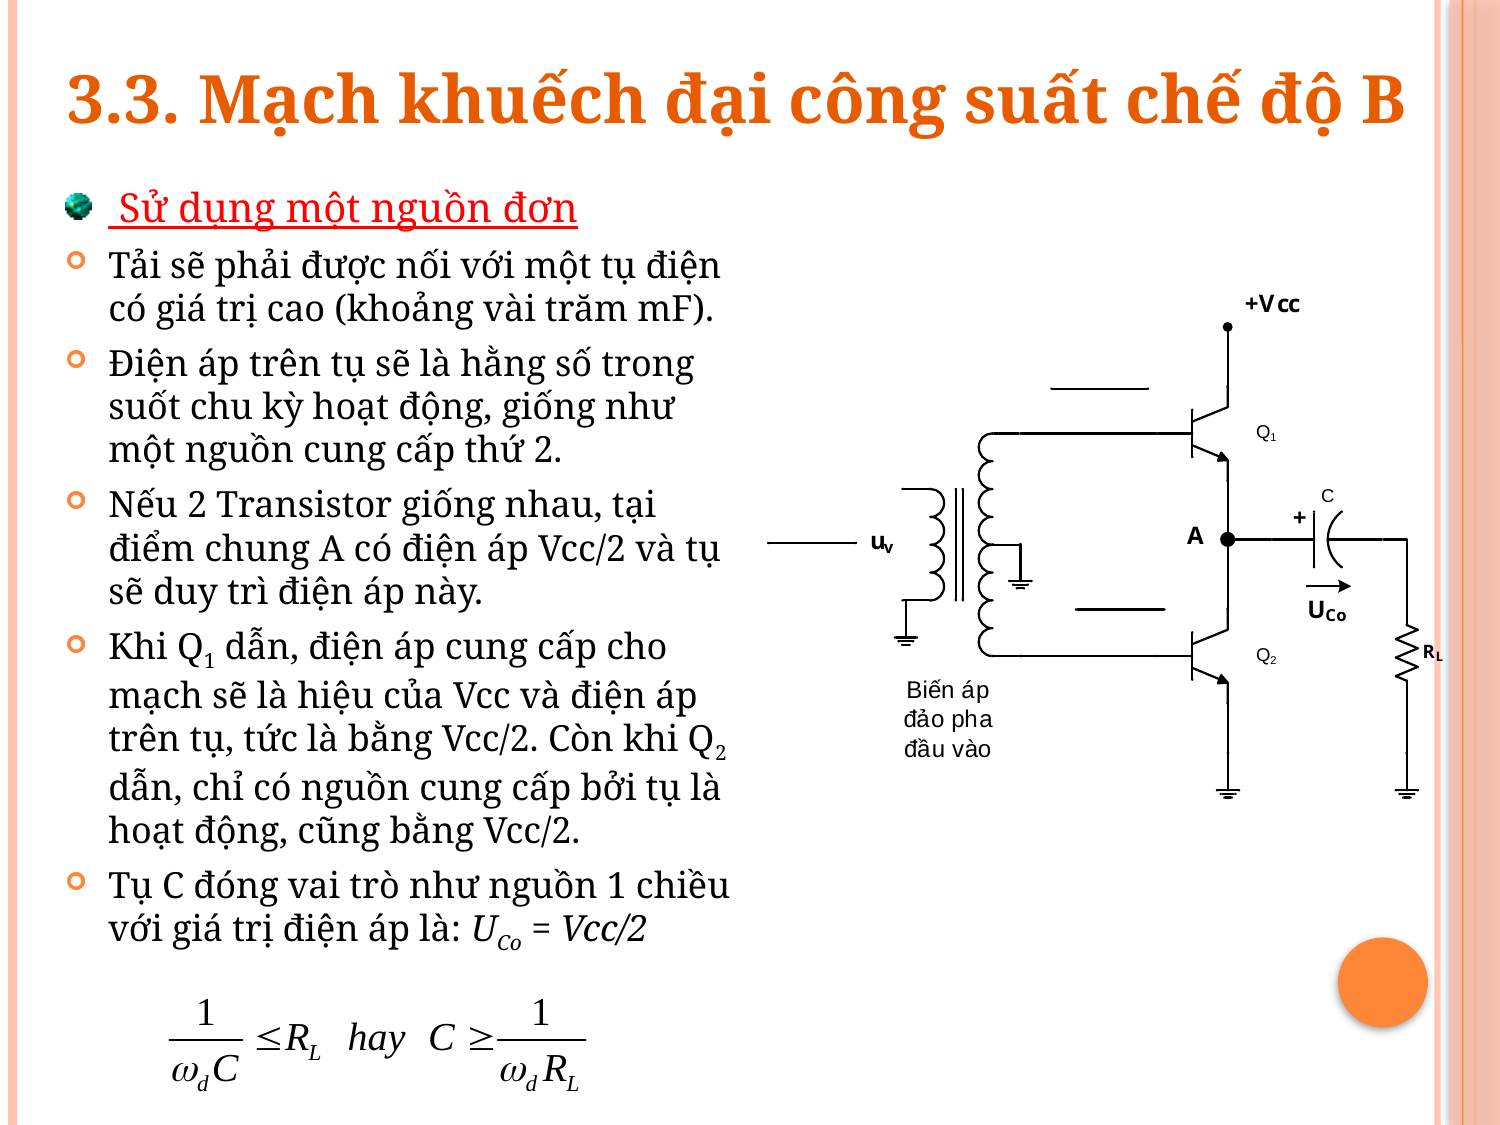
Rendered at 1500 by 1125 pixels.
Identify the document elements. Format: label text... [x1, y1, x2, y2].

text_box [761, 274, 1470, 801]
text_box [161, 986, 593, 1101]
picture [65, 193, 92, 220]
text_box 3.3. Mạch khuếch đại công suất chế độ B [50, 49, 1425, 145]
list Sử dụng một nguồn đơn Tải sẽ phải được nối với một tụ điện có giá trị cao (khoảng vài trăm mF). Điện áp trên tụ sẽ là hằng số trong suốt chu kỳ hoạt động, giống như một nguồn cung cấp thứ 2. Nếu 2 Transistor giống nhau, tại điểm chung A có điện áp Vcc/2 và tụ sẽ duy trì điện áp này. Khi Q1 dẫn, điện áp cung cấp cho mạch sẽ là hiệu của Vcc và điện áp trên tụ, tức là bằng Vcc/2. Còn khi Q2 dẫn, chỉ có nguồn cung cấp bởi tụ là hoạt động, cũng bằng Vcc/2. Tụ C đóng vai trò như nguồn 1 chiều với giá trị điện áp là: UCo = Vcc/2 [50, 174, 750, 1025]
